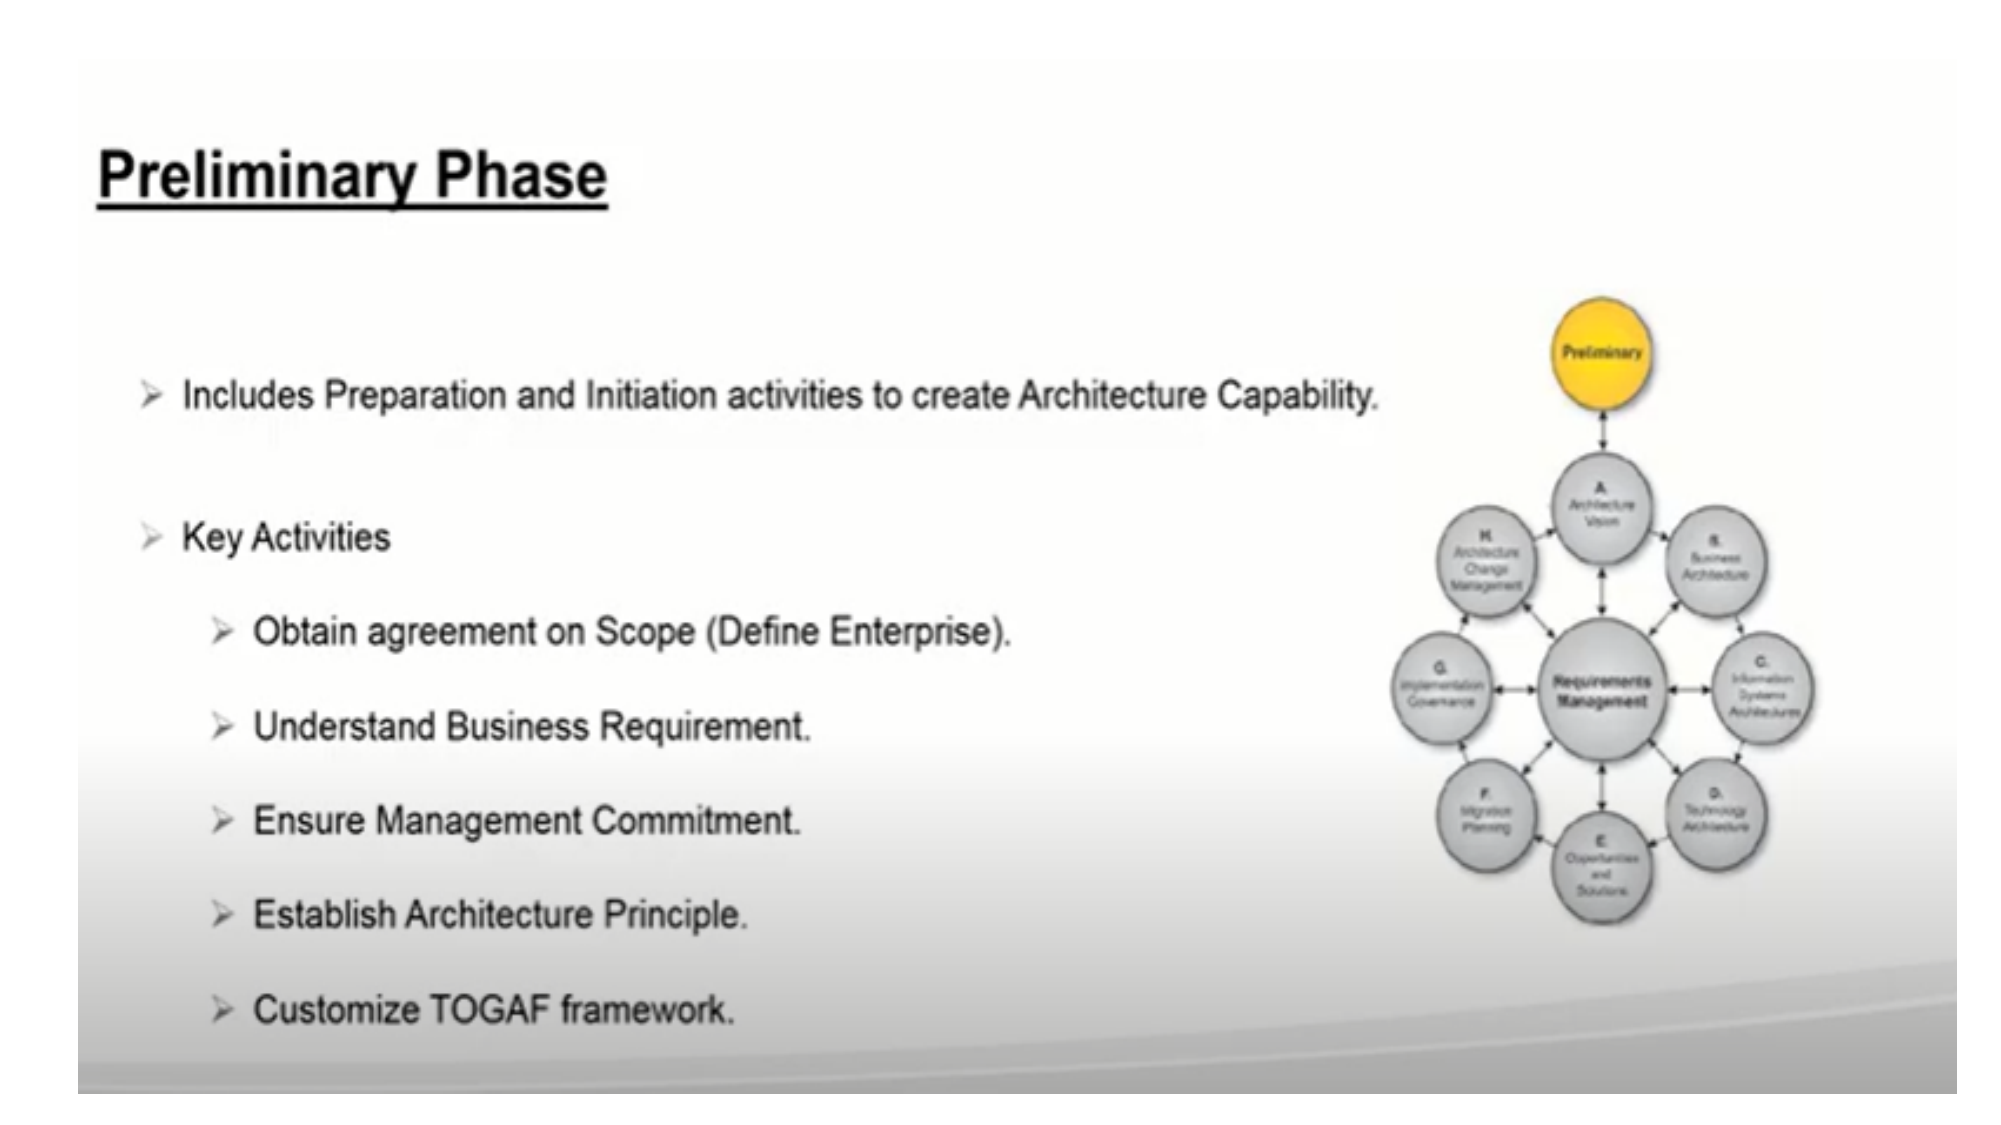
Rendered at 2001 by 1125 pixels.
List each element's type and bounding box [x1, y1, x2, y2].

list [78, 59, 1957, 1094]
